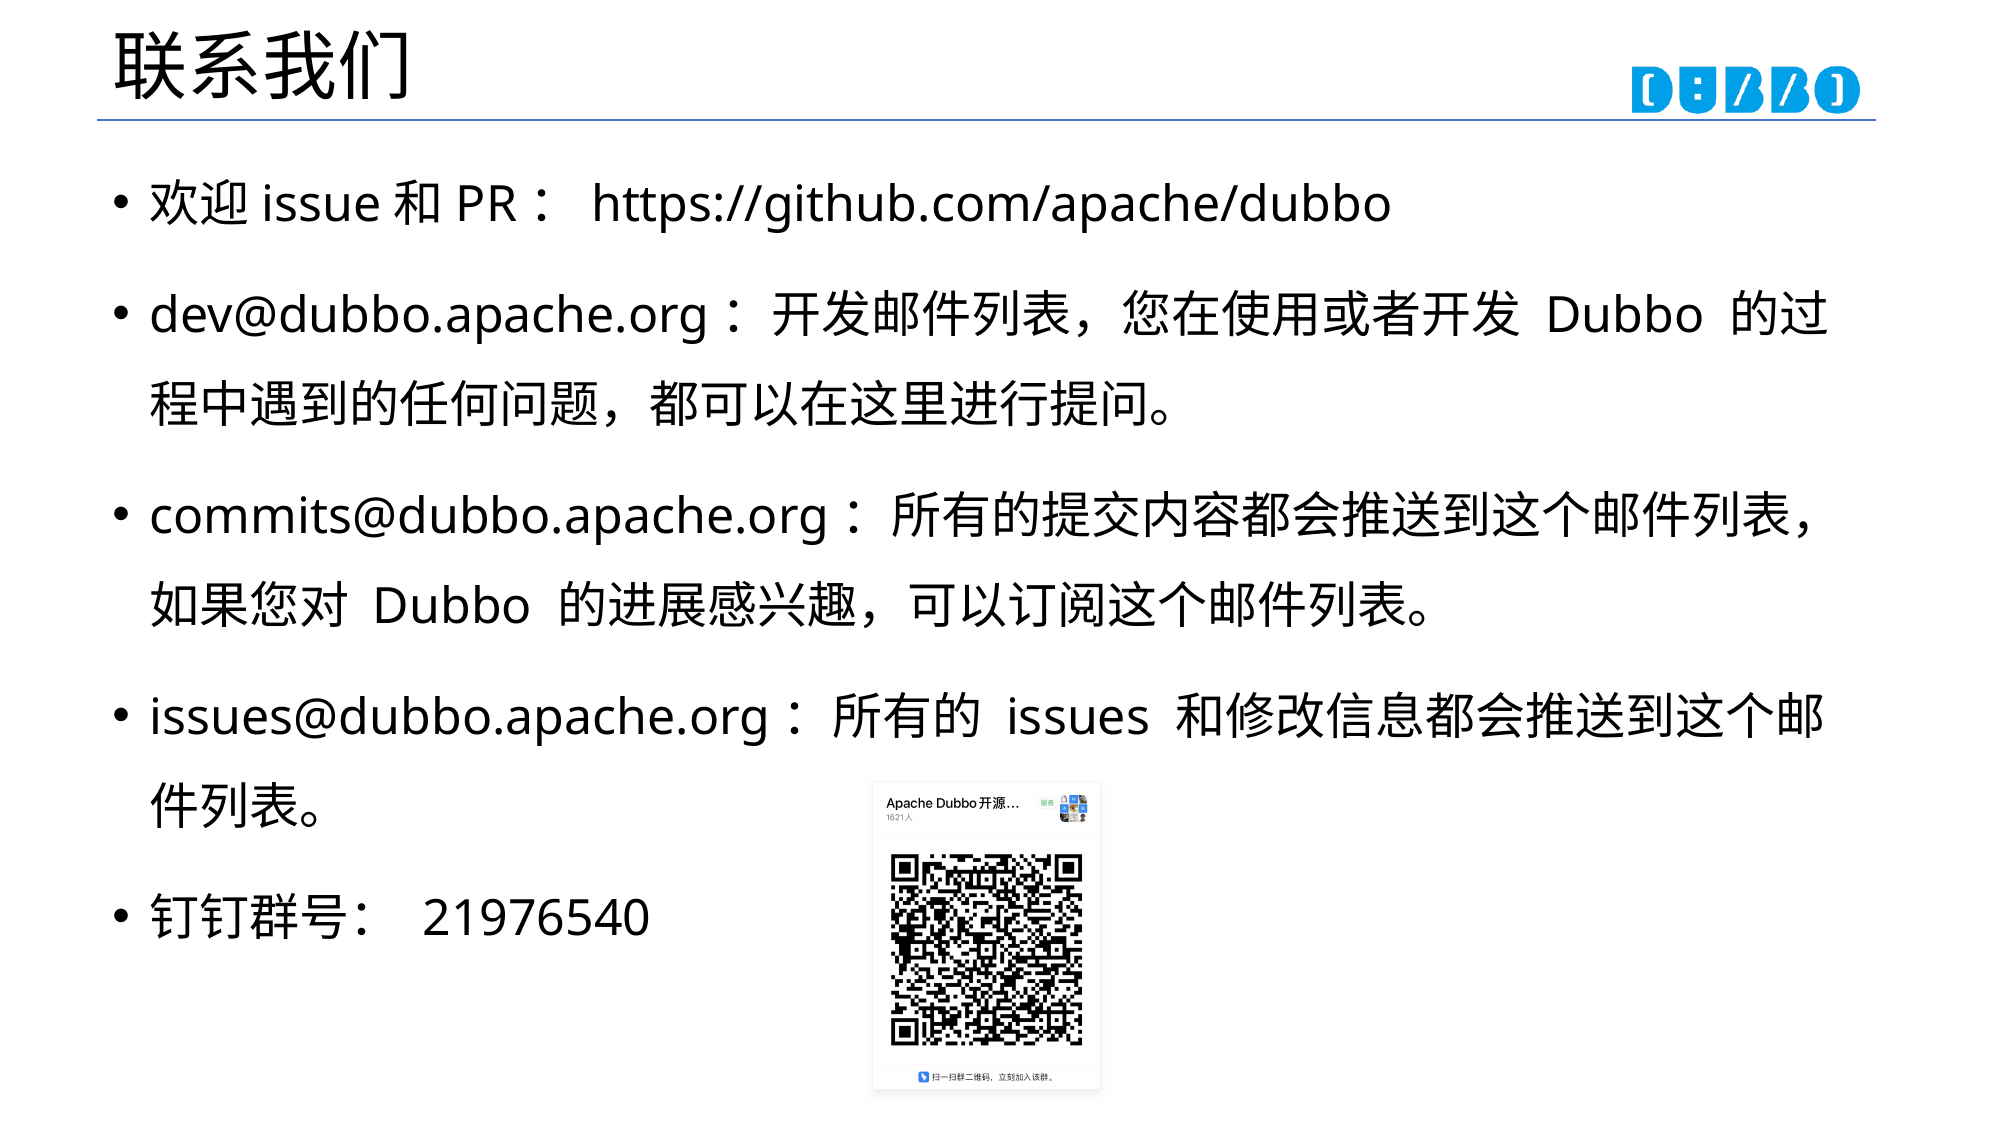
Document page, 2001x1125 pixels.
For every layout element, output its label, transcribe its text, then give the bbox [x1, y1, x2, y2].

picture [854, 763, 1119, 1108]
title 联系我们 [97, 17, 1877, 122]
list 欢迎issue和PR：https://github.com/apache/dubbo dev@dubbo.apache.org：开发邮件列表，您在使用或者开发 Dubbo 的过程中遇到的任何问题，都可以在这里进行提问。 commits@dubbo.apache.org：所有的提交内容都会推送到这个邮件列表，如果您对 Dubbo 的进展感兴趣，可以订阅这个邮件列表。 issues@dubbo.apache.org：所有的 issues 和修改信息都会推送到这个邮件列表。 钉钉群号： 21976540 [97, 134, 1877, 971]
